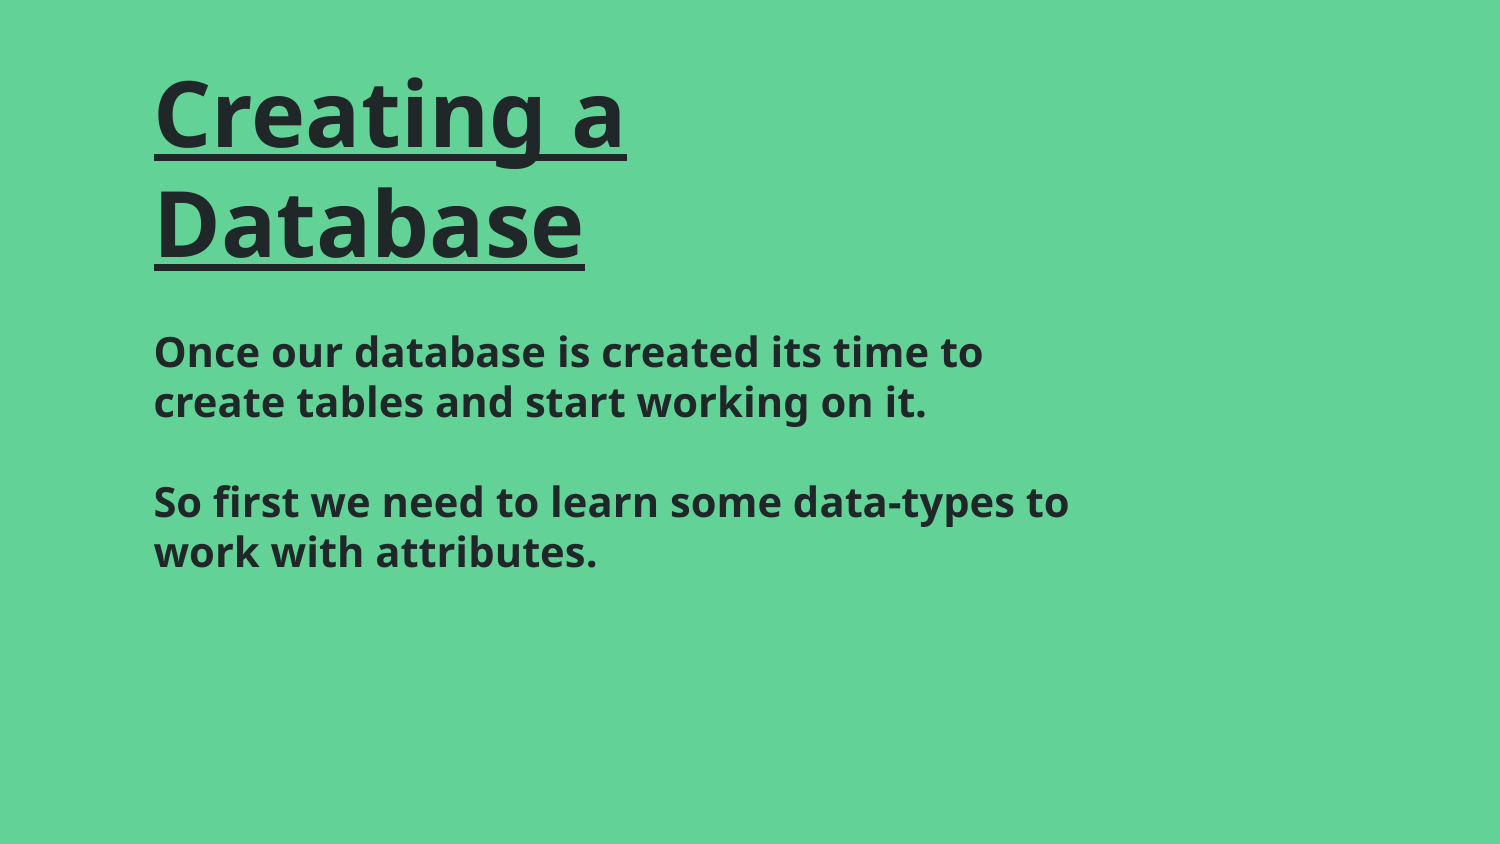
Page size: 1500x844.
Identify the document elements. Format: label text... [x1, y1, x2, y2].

title Creating a Database Once our database is created its time to create tables and start working on it. So first we need to learn some data-types to work with attributes. [138, 39, 1090, 844]
